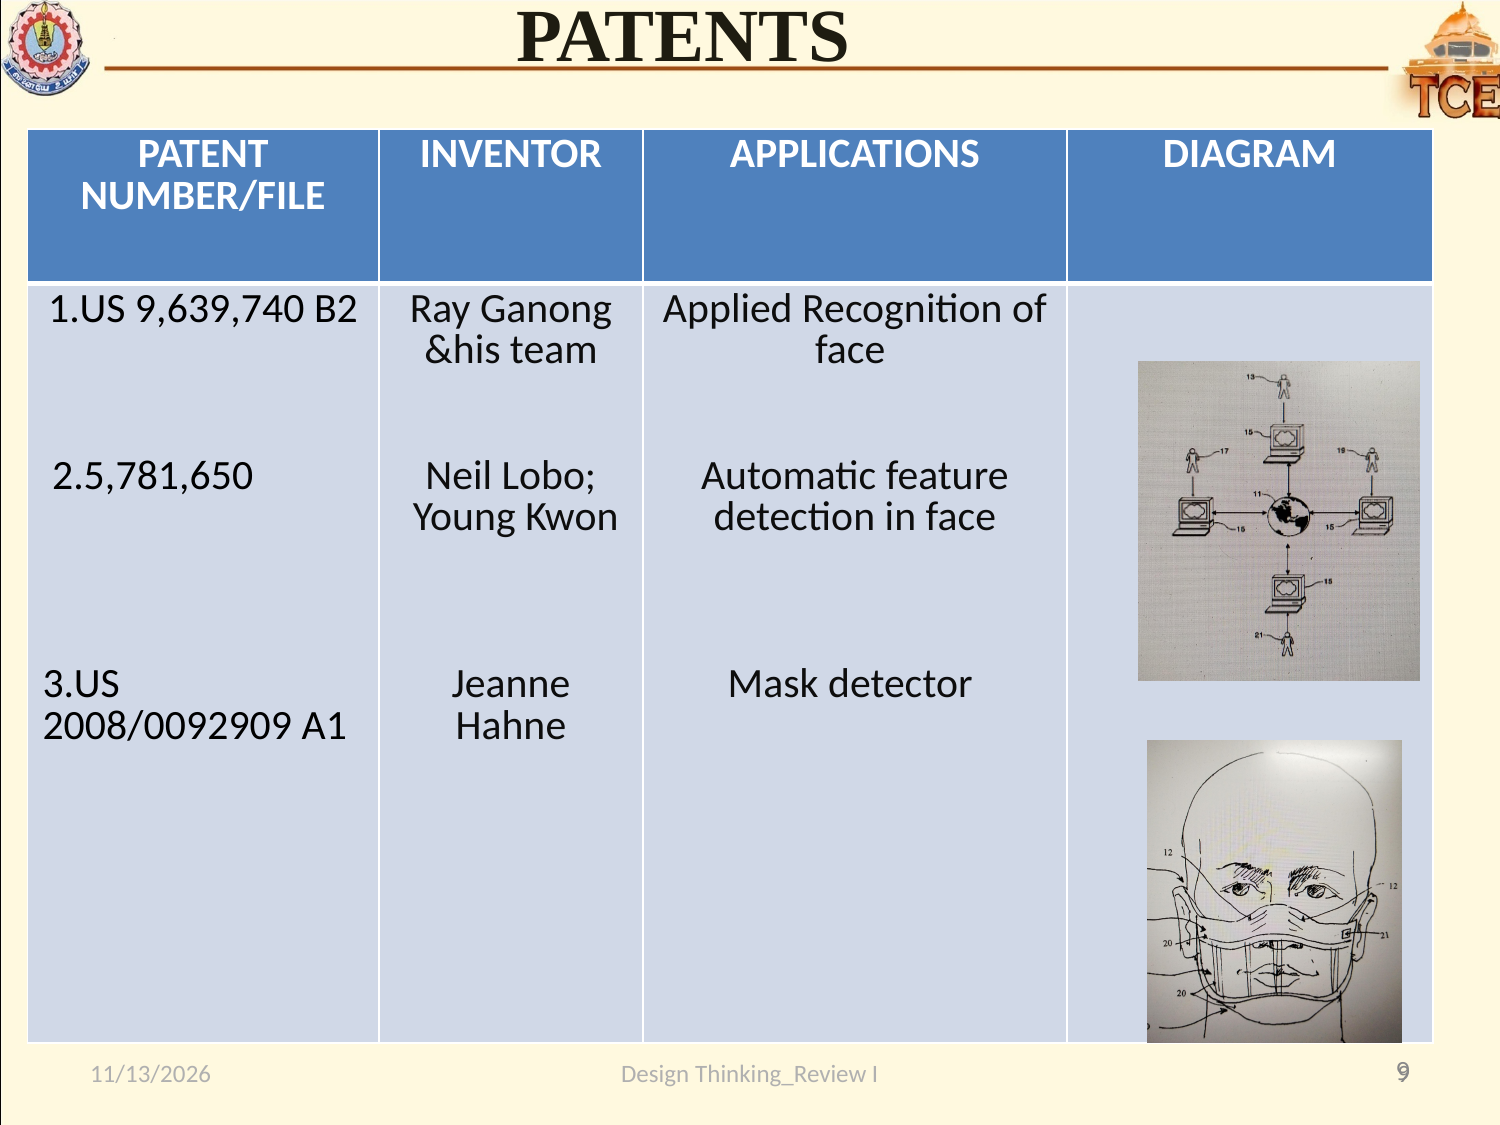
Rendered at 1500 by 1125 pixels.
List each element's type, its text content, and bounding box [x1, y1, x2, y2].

table_header INVENTOR [380, 130, 642, 281]
table_header DIAGRAM [1068, 130, 1432, 281]
table_header APPLICATIONS [644, 130, 1066, 281]
slide_number 9 [1074, 1042, 1425, 1103]
picture [0, 0, 1500, 1125]
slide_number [75, 1042, 425, 1103]
table_cell 1.US 9,639,740 B2 2.5,781,650 3.US 2008/0092909 A1 [28, 286, 378, 1042]
table_cell Ray Ganong &his team Neil Lobo; Young Kwon Jeanne Hahne [380, 286, 642, 1042]
text_box PATENTS [449, 0, 931, 88]
table_cell [1068, 286, 1432, 1042]
table_cell Applied Recognition of face Automatic feature detection in face Mask detector [644, 286, 1066, 1042]
table_header PATENT NUMBER/FILE [28, 130, 378, 281]
footer Design Thinking_Review I [512, 1042, 988, 1103]
